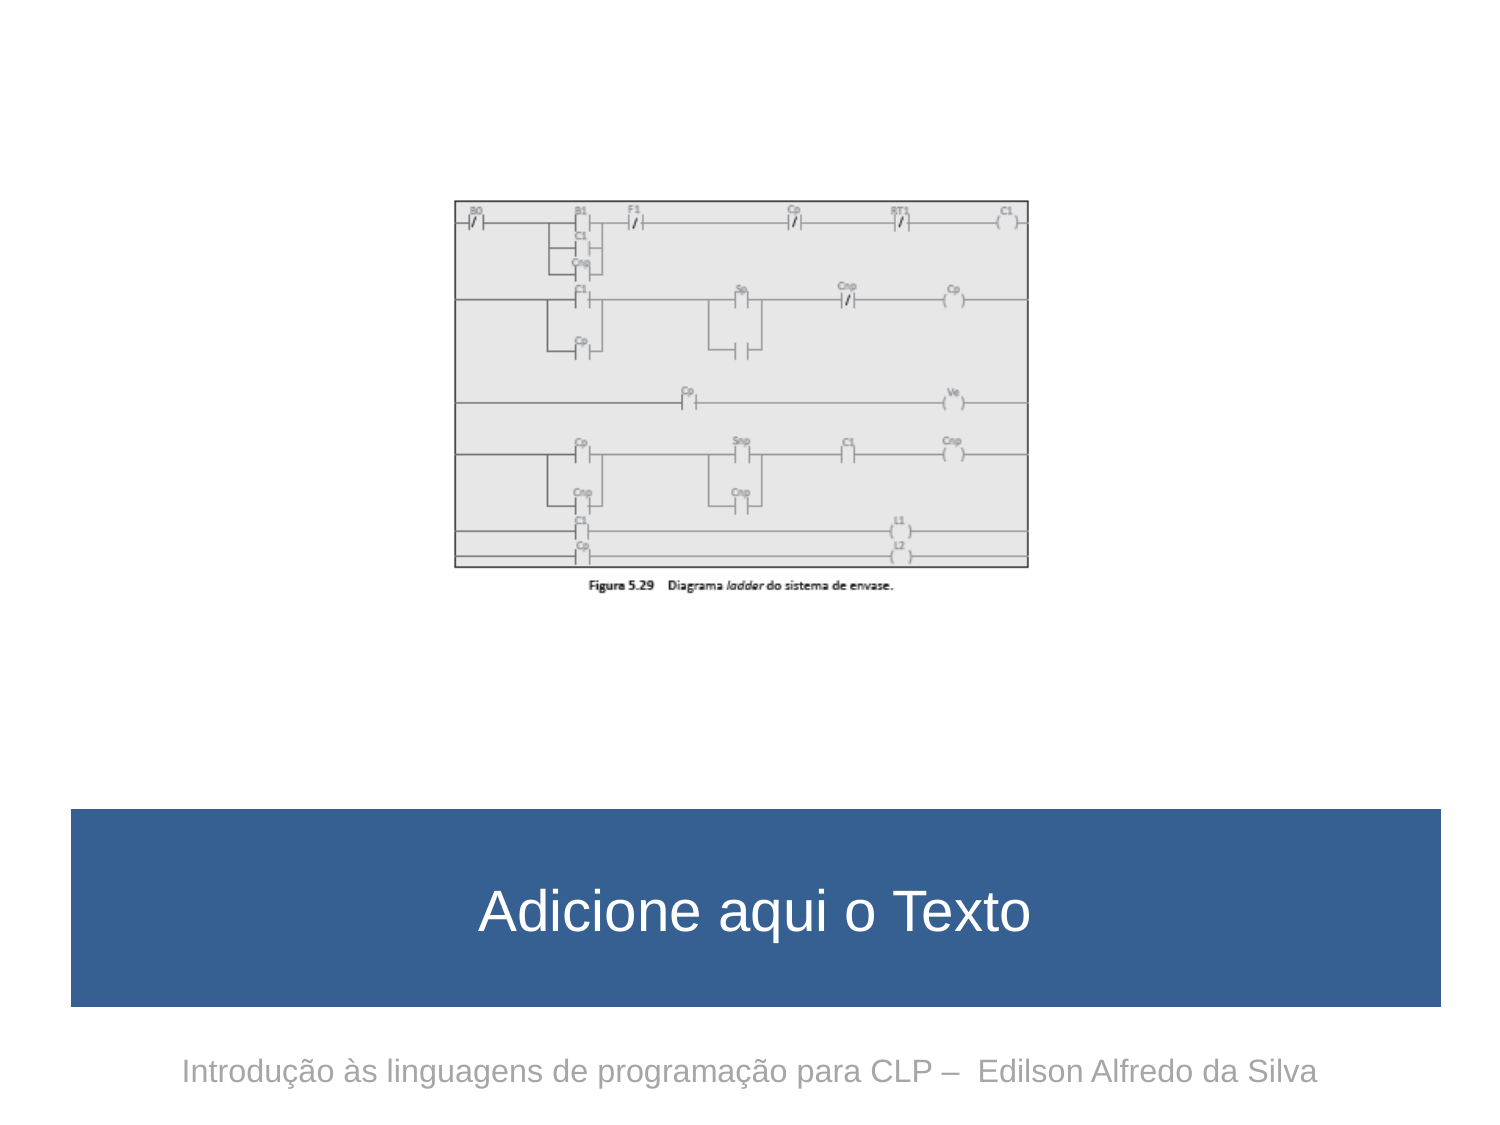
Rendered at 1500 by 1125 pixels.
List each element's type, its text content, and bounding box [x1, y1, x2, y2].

footer Introdução às linguagens de programação para CLP – Edilson Alfredo da Silva [0, 1042, 1500, 1103]
picture [439, 195, 1054, 613]
text_box Adicione aqui o Texto [70, 808, 1442, 1008]
